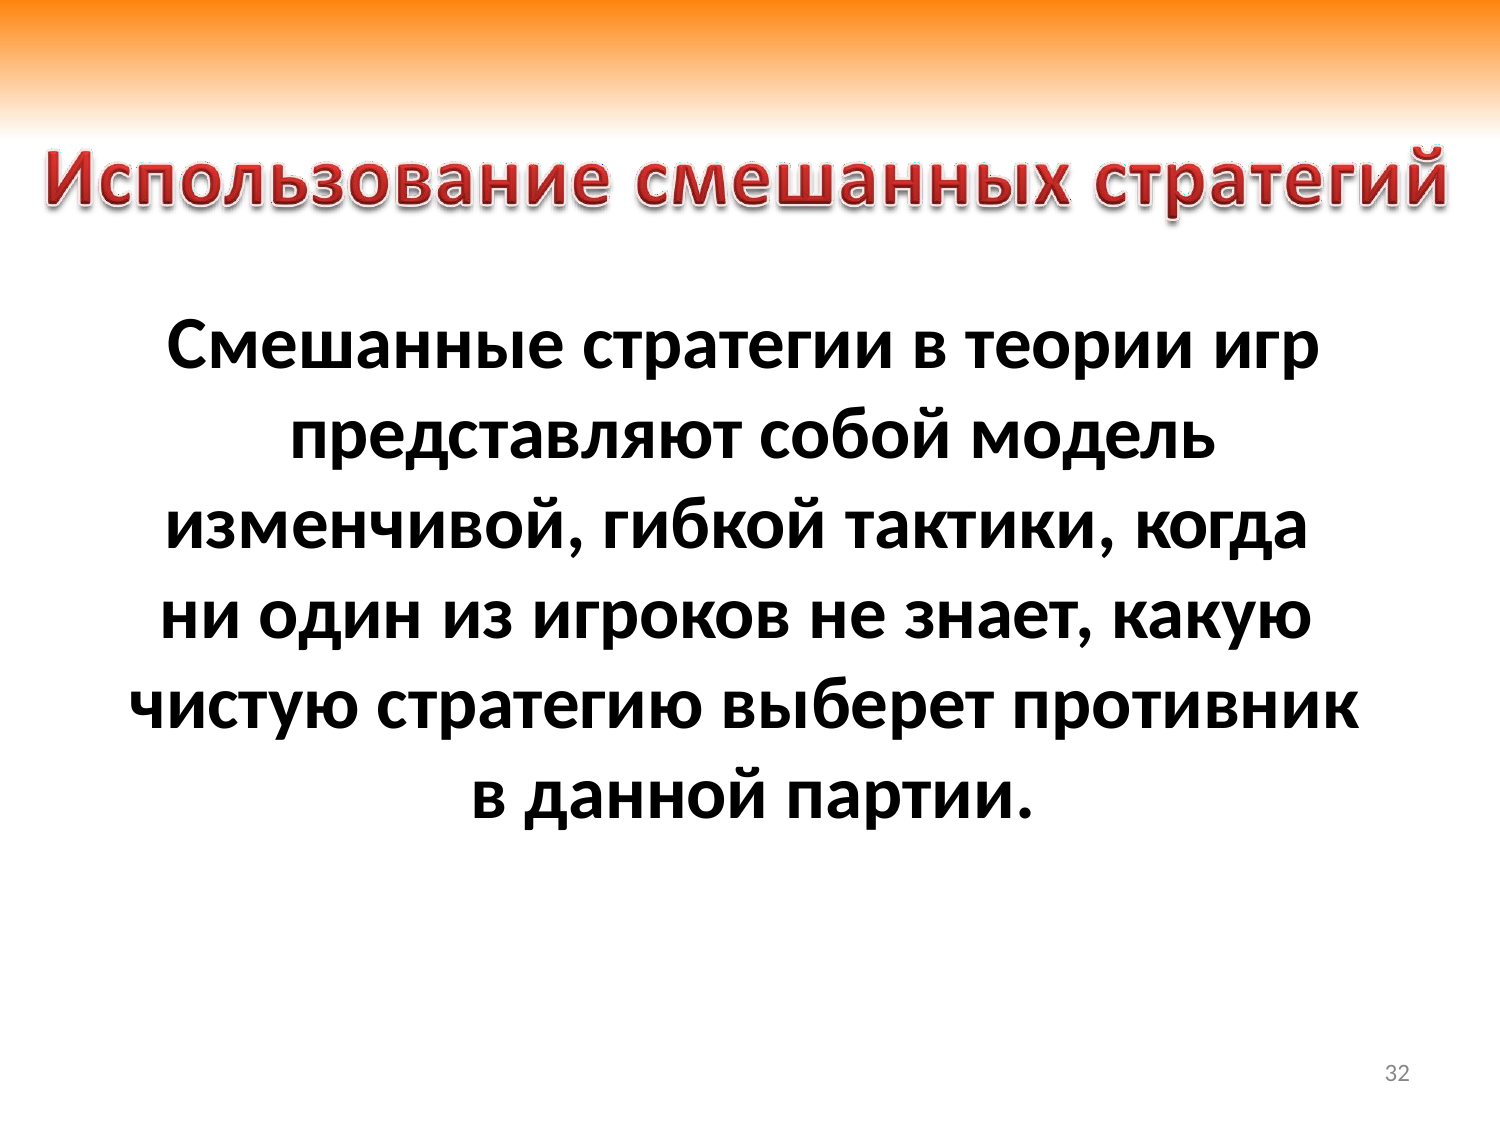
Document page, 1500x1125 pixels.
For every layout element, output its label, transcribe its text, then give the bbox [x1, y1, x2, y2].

picture [0, 0, 1500, 242]
slide_number 32 [1378, 1060, 1417, 1125]
text_box Смешанные стратегии в теории игр представляют собой модель изменчивой, гибкой тактики, когда ни один из игроков не знает, какую чистую стратегию выберет противник в данной партии. [125, 291, 1363, 834]
